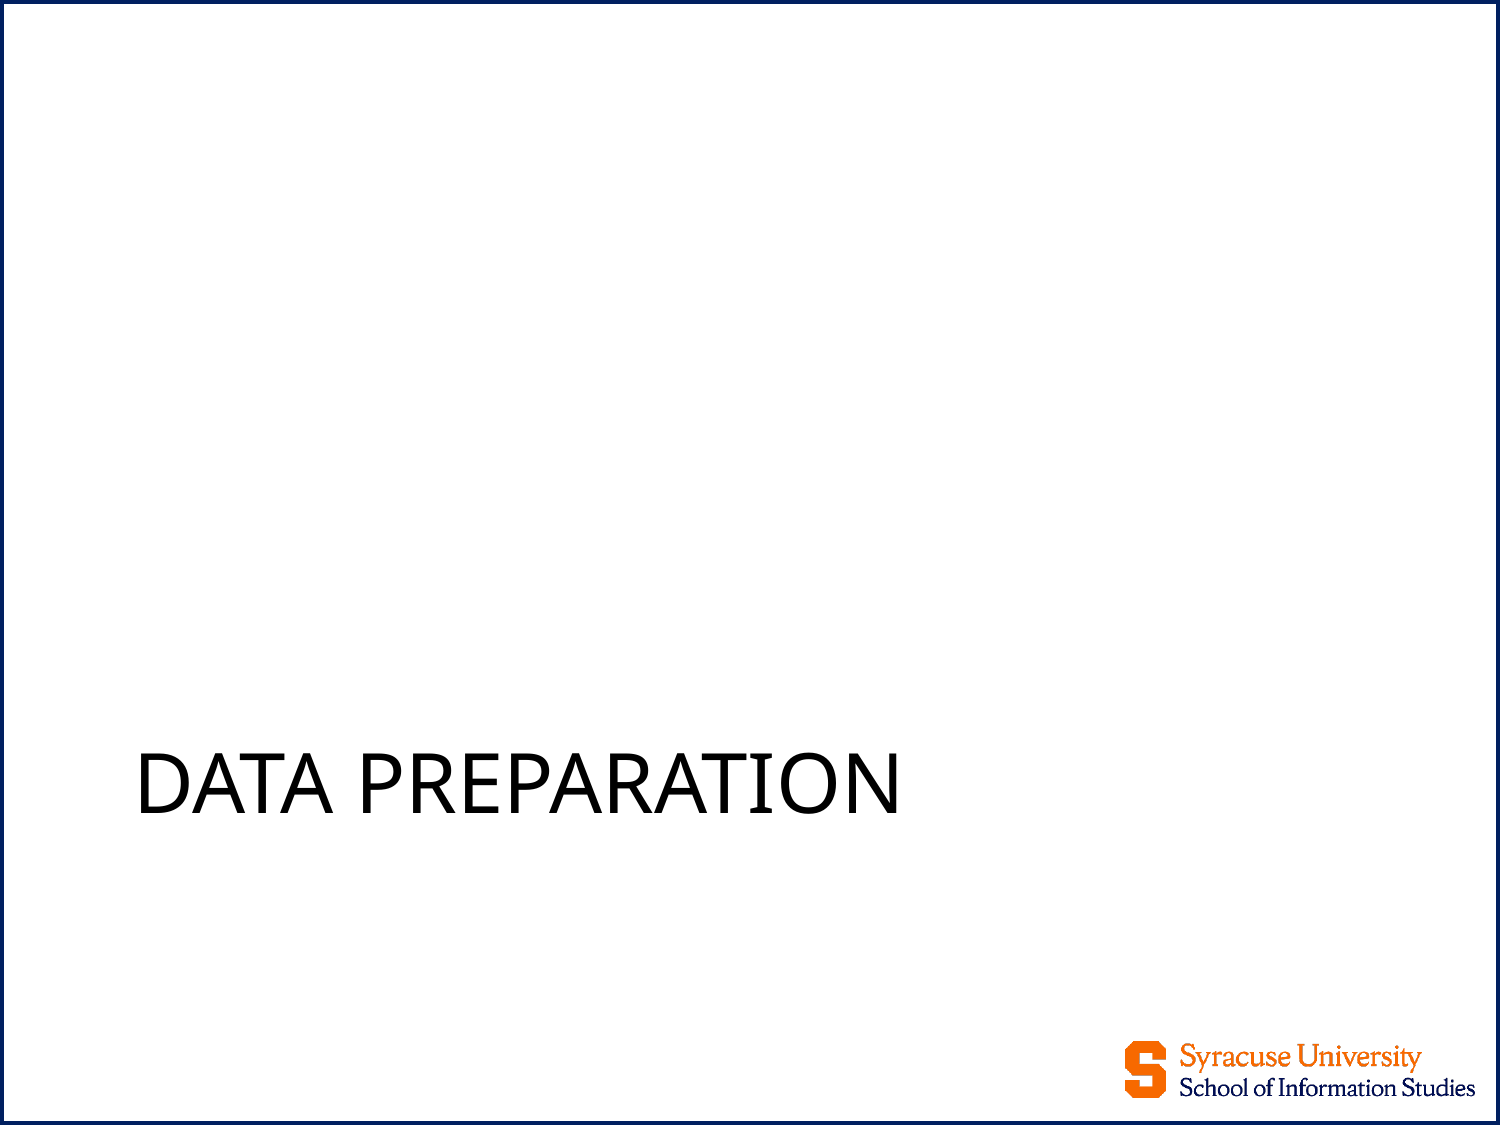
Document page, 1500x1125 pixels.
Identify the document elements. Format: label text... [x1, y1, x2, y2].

picture [1125, 1041, 1475, 1098]
title DATA PREPARATION [118, 722, 1394, 947]
